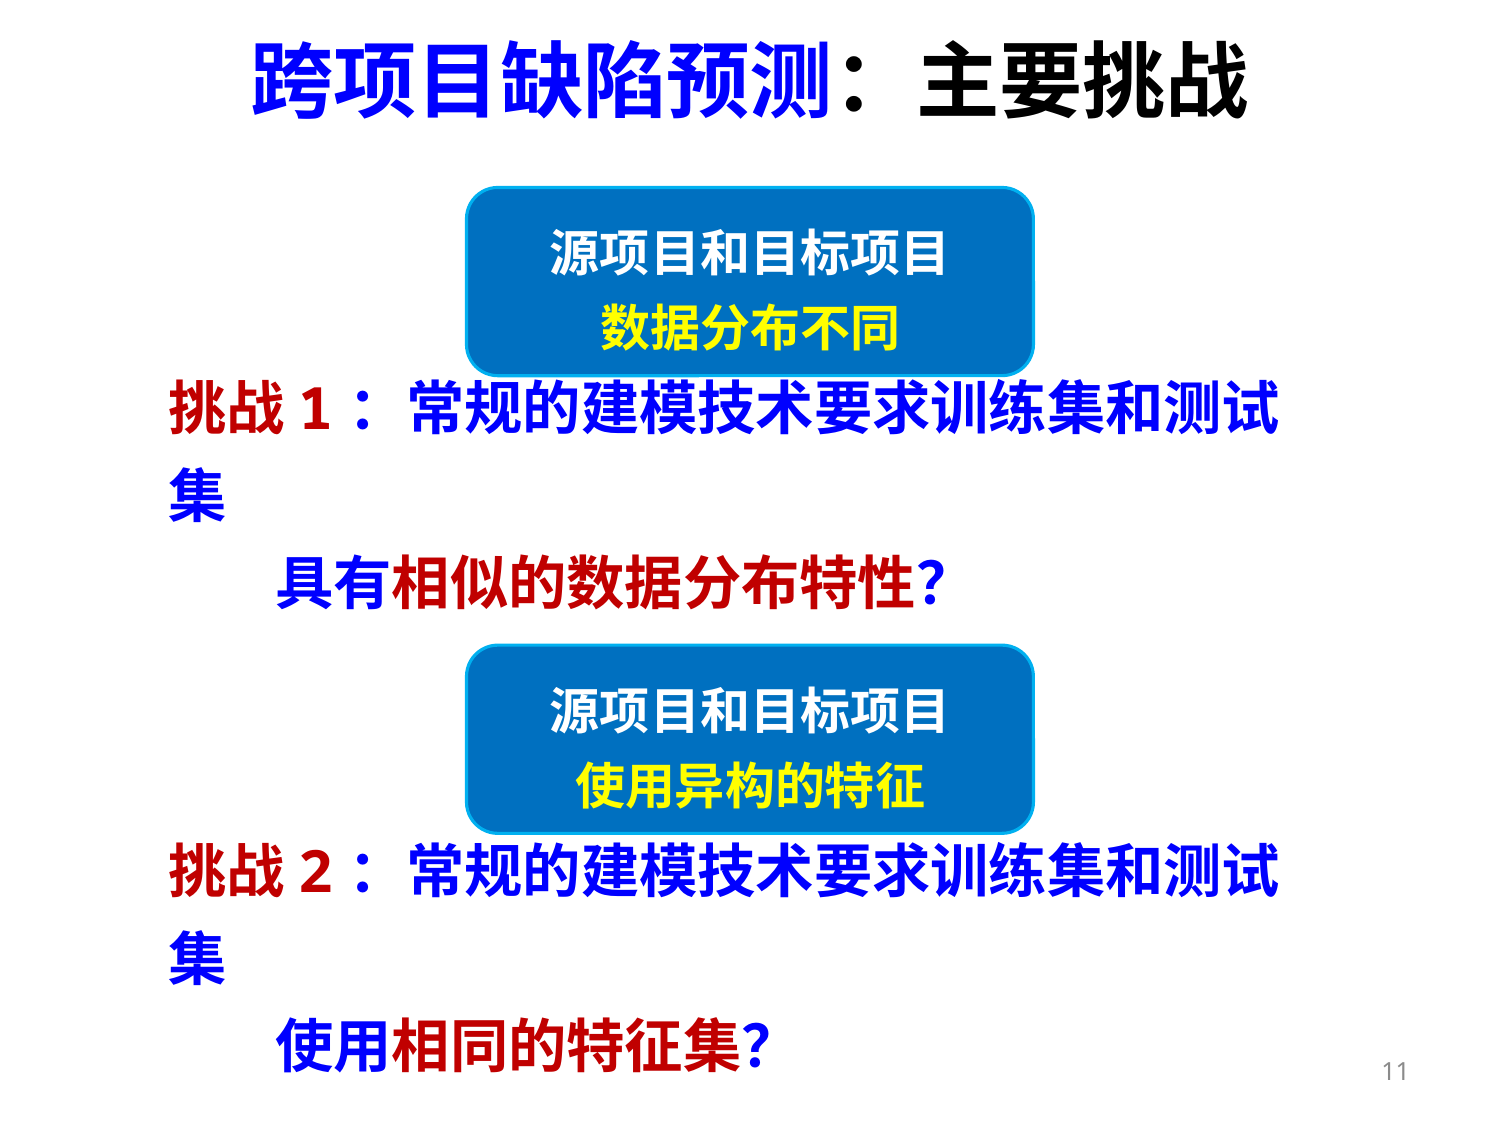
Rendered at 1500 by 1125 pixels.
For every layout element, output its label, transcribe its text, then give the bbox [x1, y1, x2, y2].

text_box 挑战2：常规的建模技术要求训练集和测试集 使用相同的特征集？ [140, 835, 1359, 1061]
text_box 源项目和目标项目 使用异构的特征 [464, 643, 1036, 835]
slide_number 11 [1074, 1042, 1425, 1103]
text_box 挑战1：常规的建模技术要求训练集和测试集 具有相似的数据分布特性？ [140, 372, 1359, 598]
text_box 跨项目缺陷预测：主要挑战 [235, 21, 1265, 136]
text_box 源项目和目标项目 数据分布不同 [464, 185, 1036, 372]
